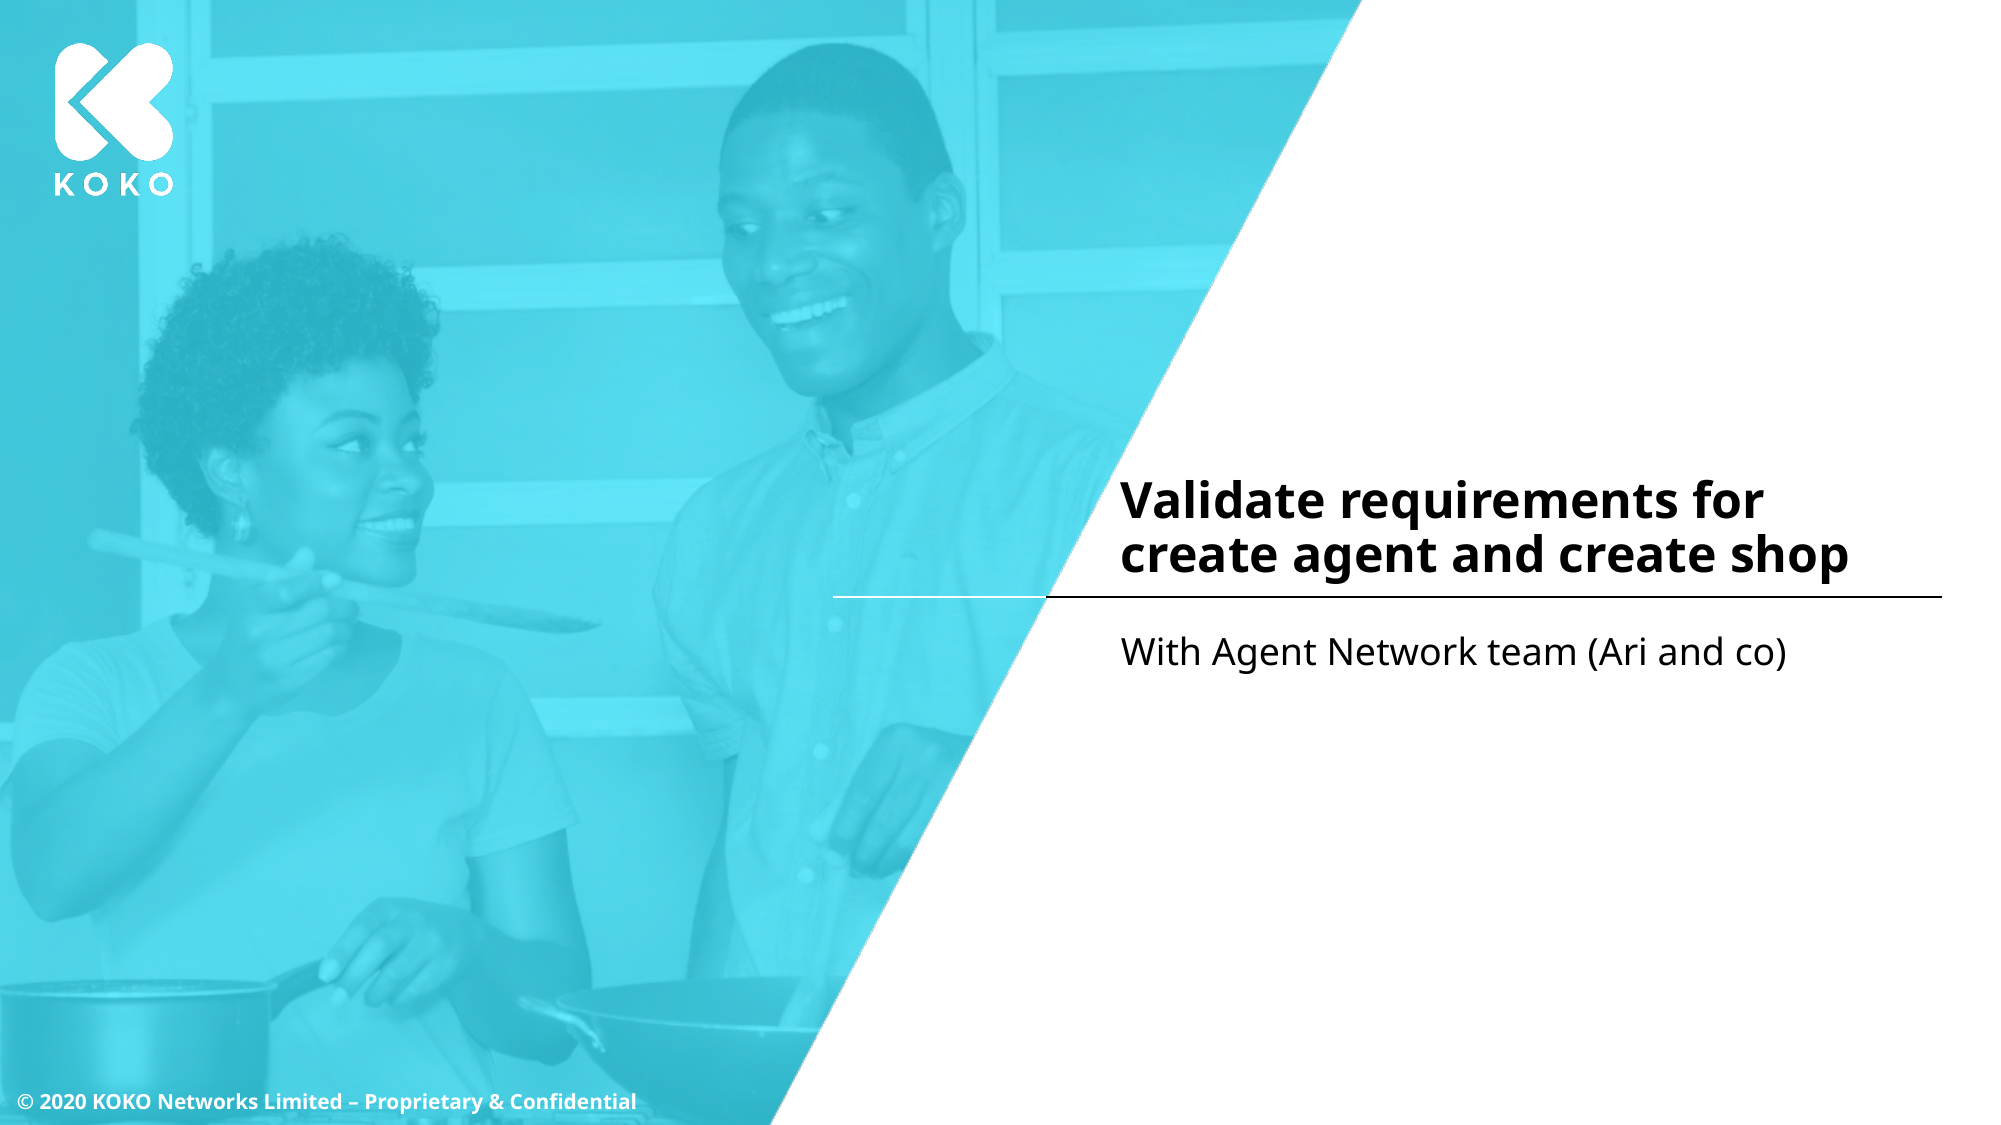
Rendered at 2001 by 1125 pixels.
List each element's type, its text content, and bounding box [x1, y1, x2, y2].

subtitle With Agent Network team (Ari and co) [1105, 625, 1942, 748]
picture [0, 0, 2000, 1125]
title Validate requirements for create agent and create shop [1105, 467, 1942, 591]
